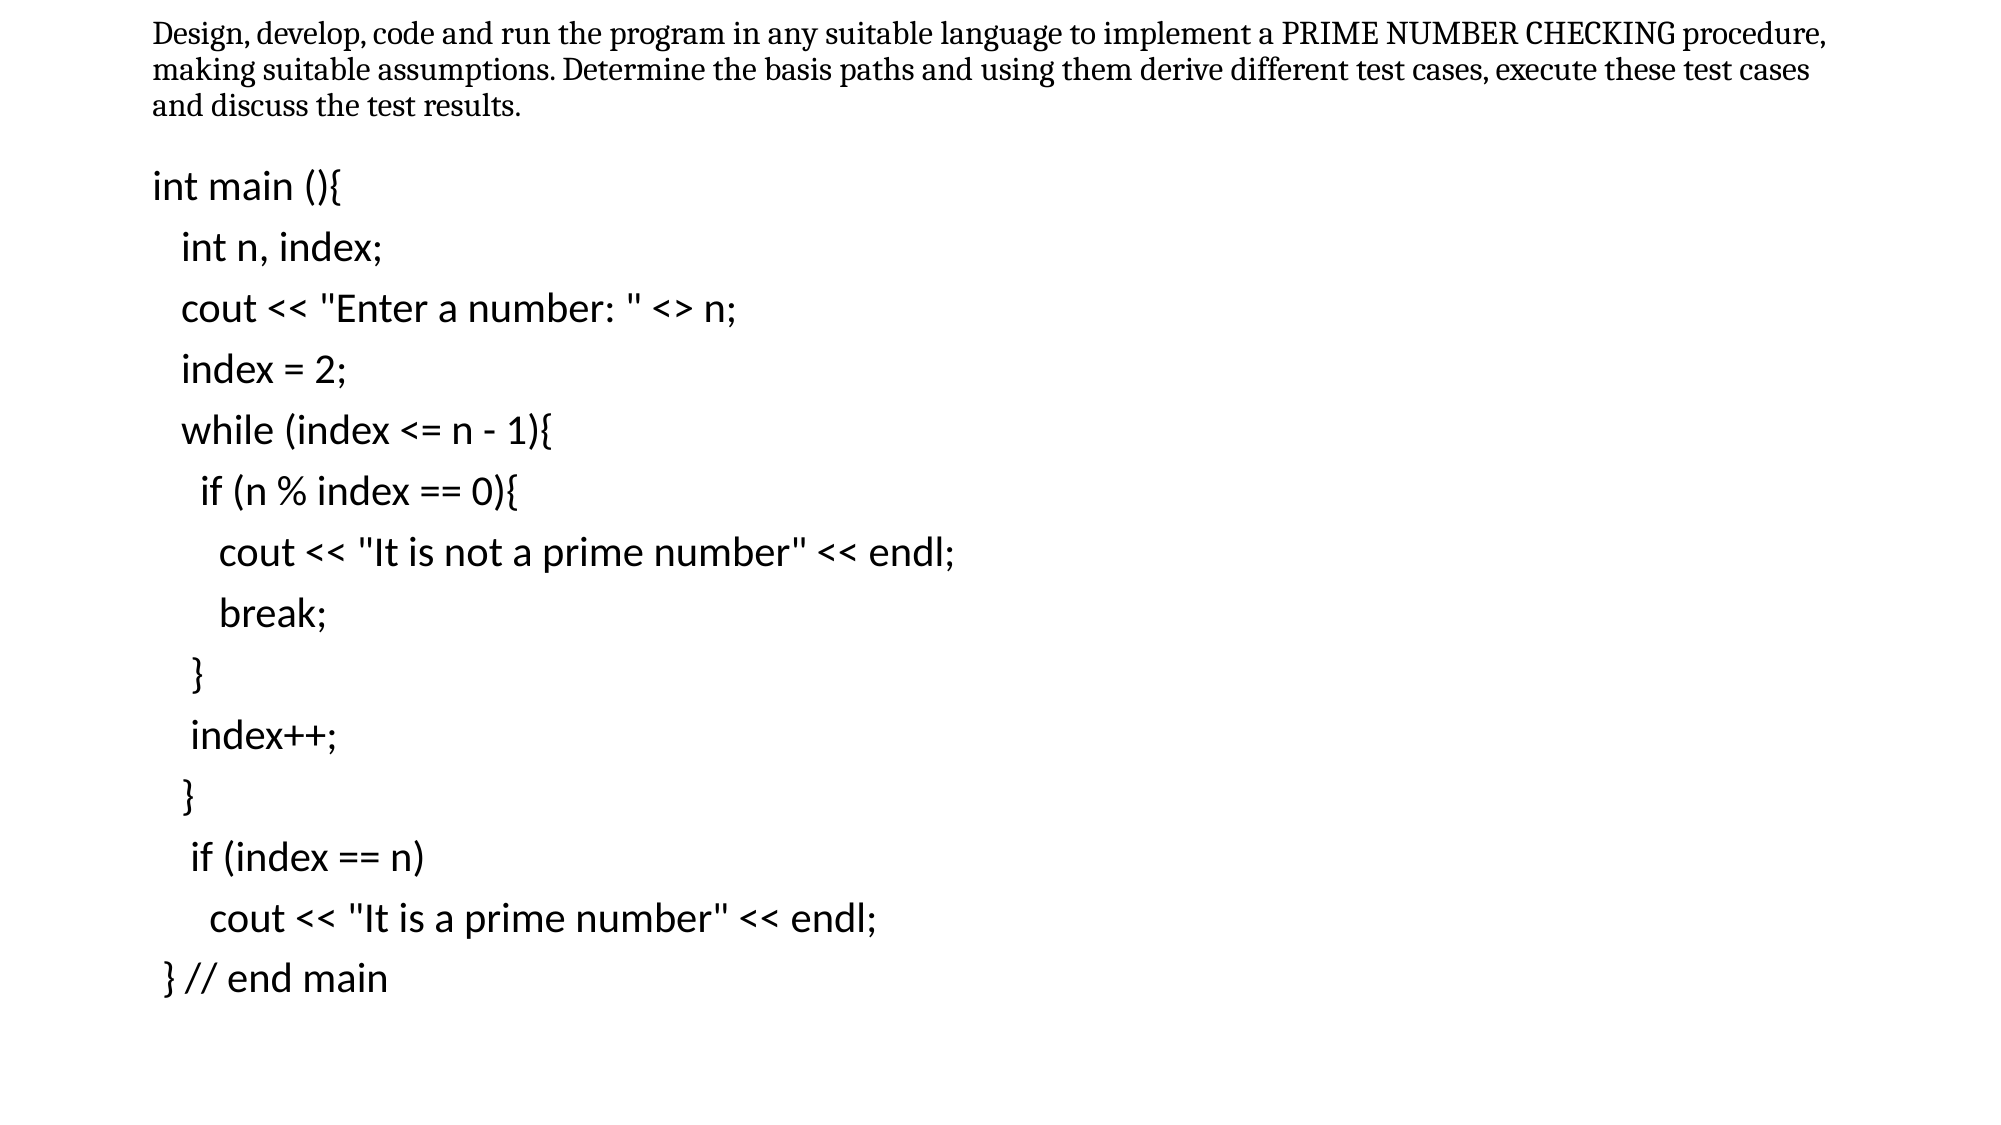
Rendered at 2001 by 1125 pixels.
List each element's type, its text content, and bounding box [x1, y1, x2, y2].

list int main (){ int n, index; cout << "Enter a number: " <> n; index = 2; while (index <= n - 1){ if (n % index == 0){ cout << "It is not a prime number" << endl; break; } index++; } if (index == n) cout << "It is a prime number" << endl; } // end main [137, 156, 1863, 1014]
title Design, develop, code and run the program in any suitable language to implement a PRIME NUMBER CHECKING procedure, making suitable assumptions. Determine the basis paths and using them derive different test cases, execute these test cases and discuss the test results. [137, 37, 1863, 142]
